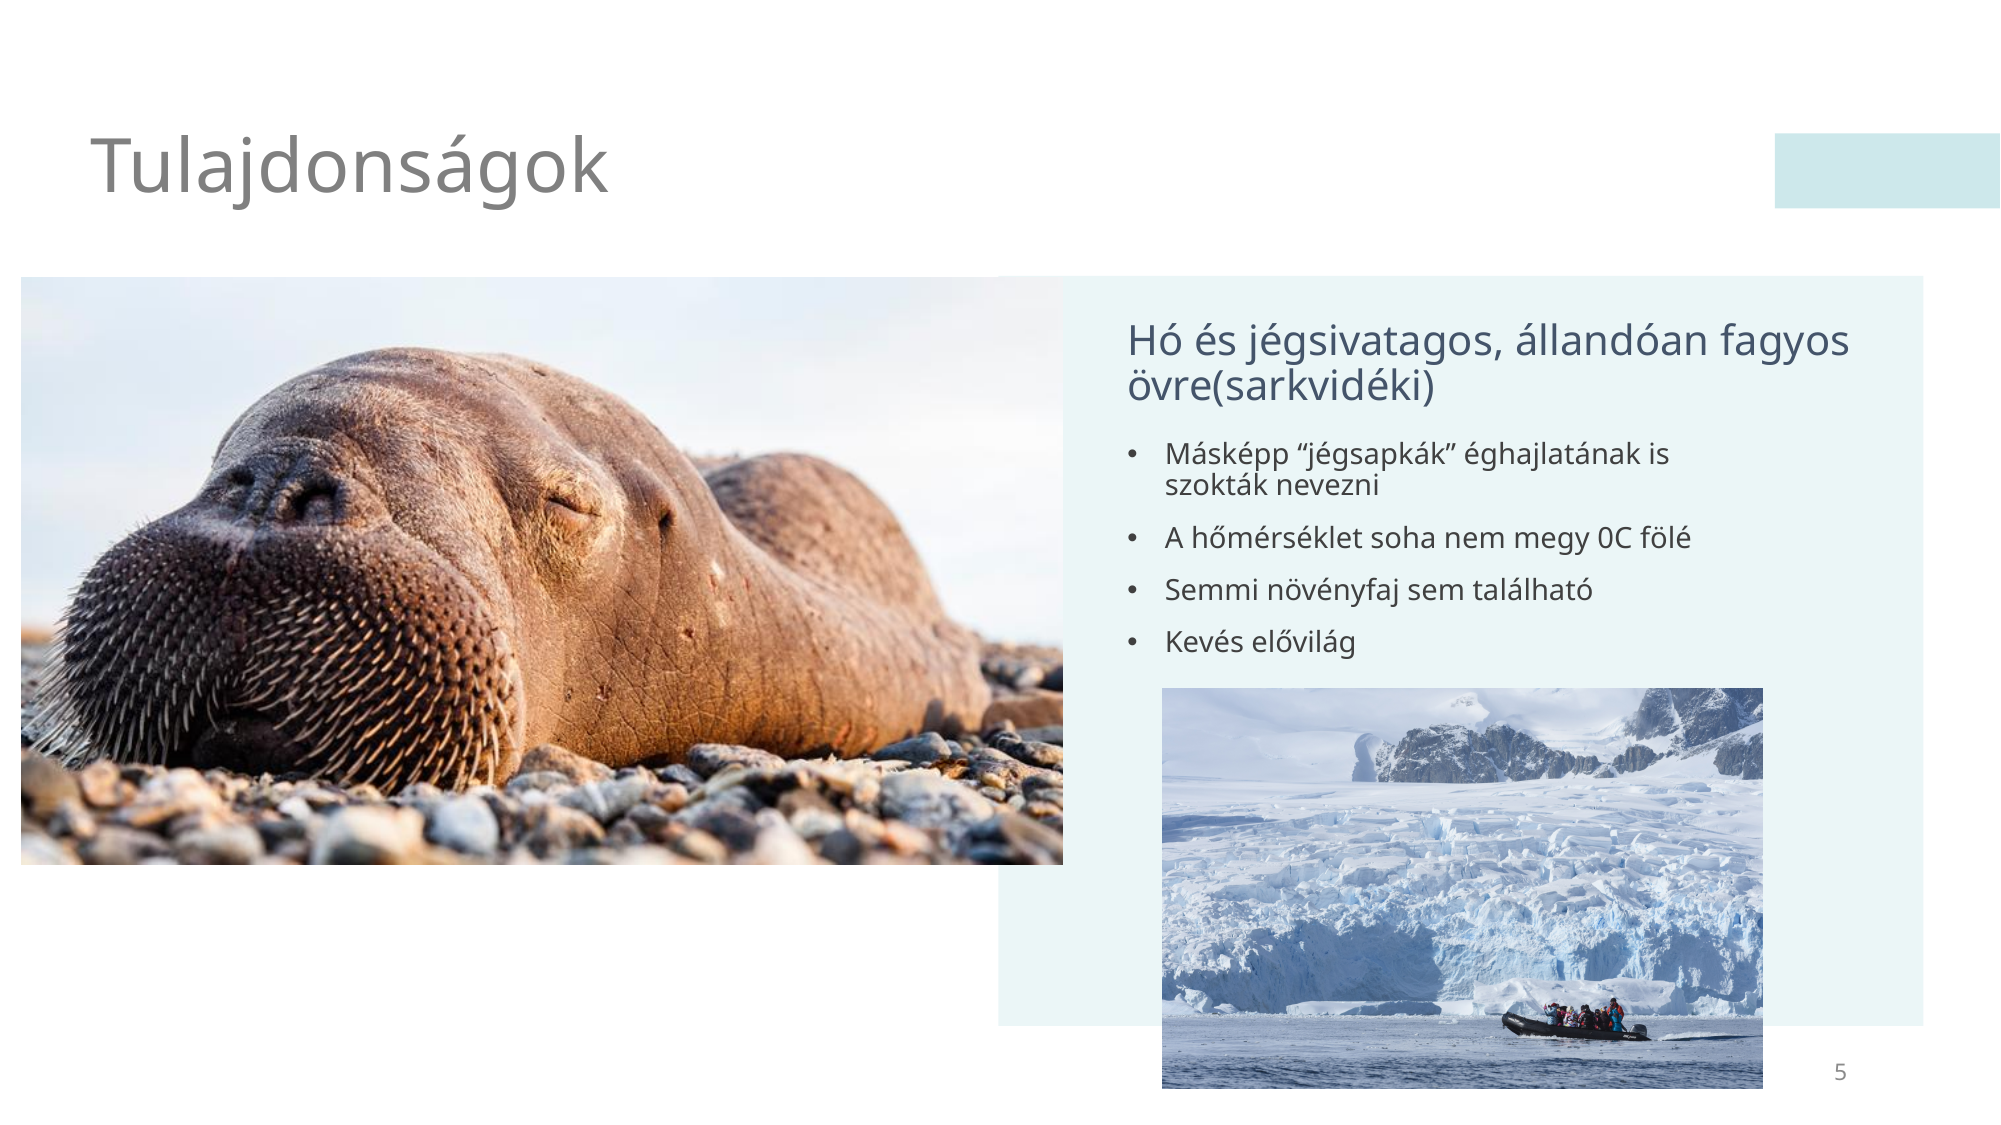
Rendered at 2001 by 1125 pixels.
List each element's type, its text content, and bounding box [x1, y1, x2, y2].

slide_number 5 [1412, 1042, 1863, 1103]
picture [1162, 688, 1763, 1089]
list Másképp “jégsapkák” éghajlatának is szokták nevezni A hőmérséklet soha nem megy 0C fölé Semmi növényfaj sem található Kevés elővilág [1112, 431, 1713, 1037]
title Tulajdonságok [75, 59, 1800, 278]
picture [21, 277, 1063, 865]
list Hó és jégsivatagos, állandóan fagyos övre(sarkvidéki) [1112, 296, 1884, 432]
